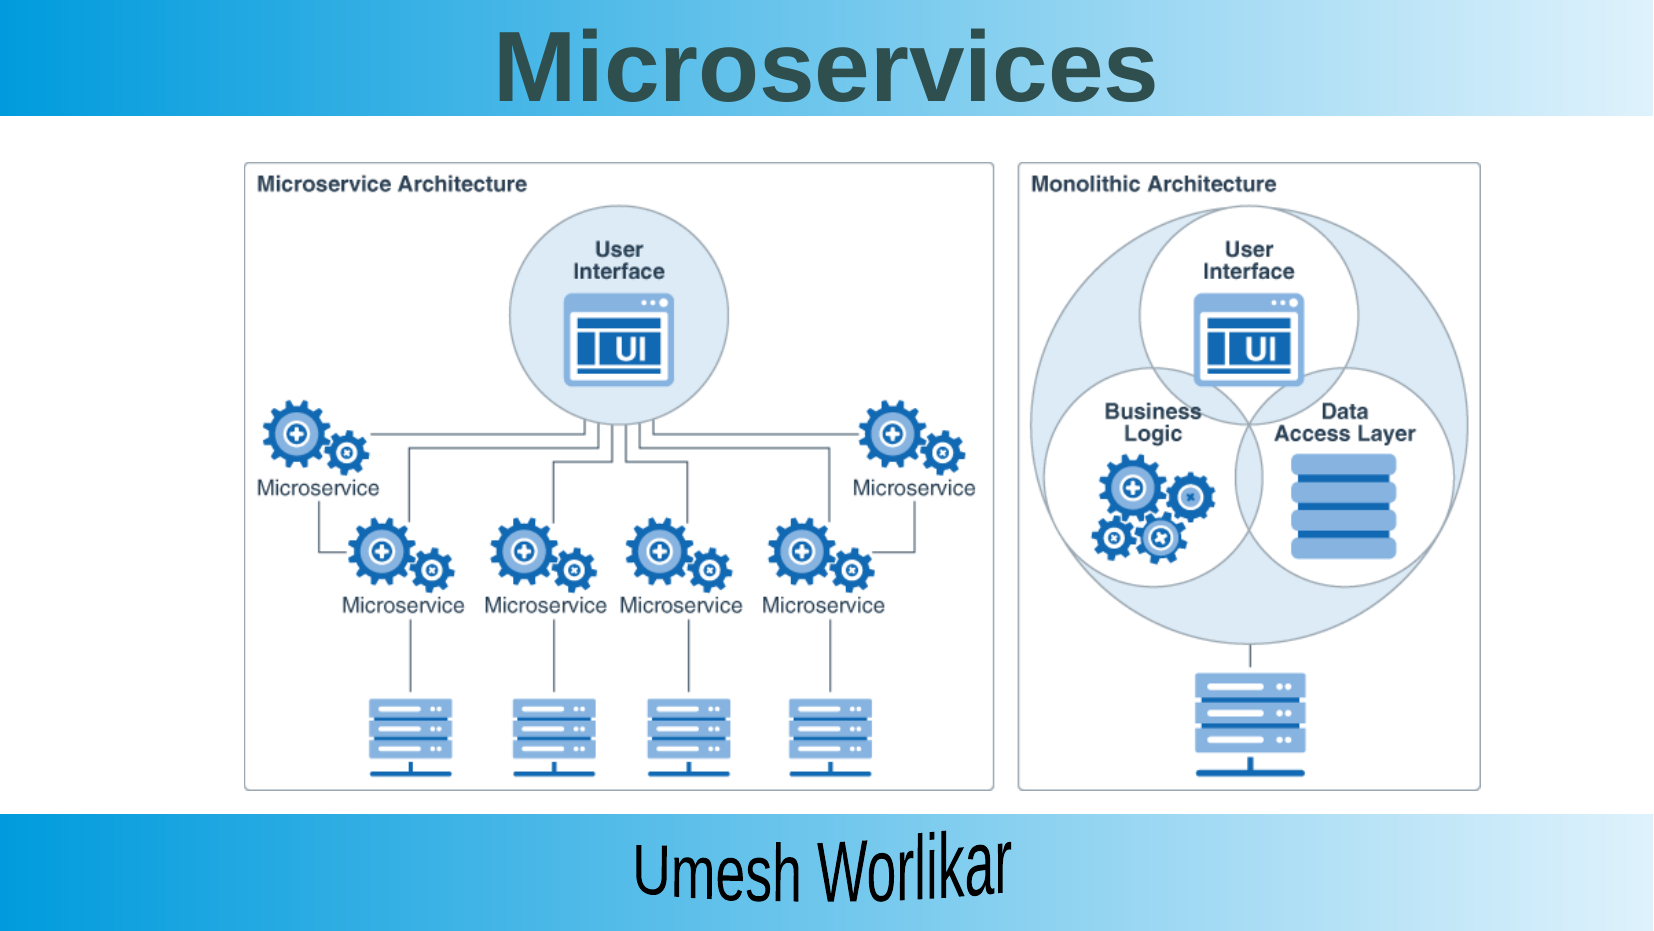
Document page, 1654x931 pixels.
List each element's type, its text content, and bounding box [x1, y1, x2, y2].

title Microservices [82, 8, 1571, 121]
picture [244, 162, 1481, 791]
